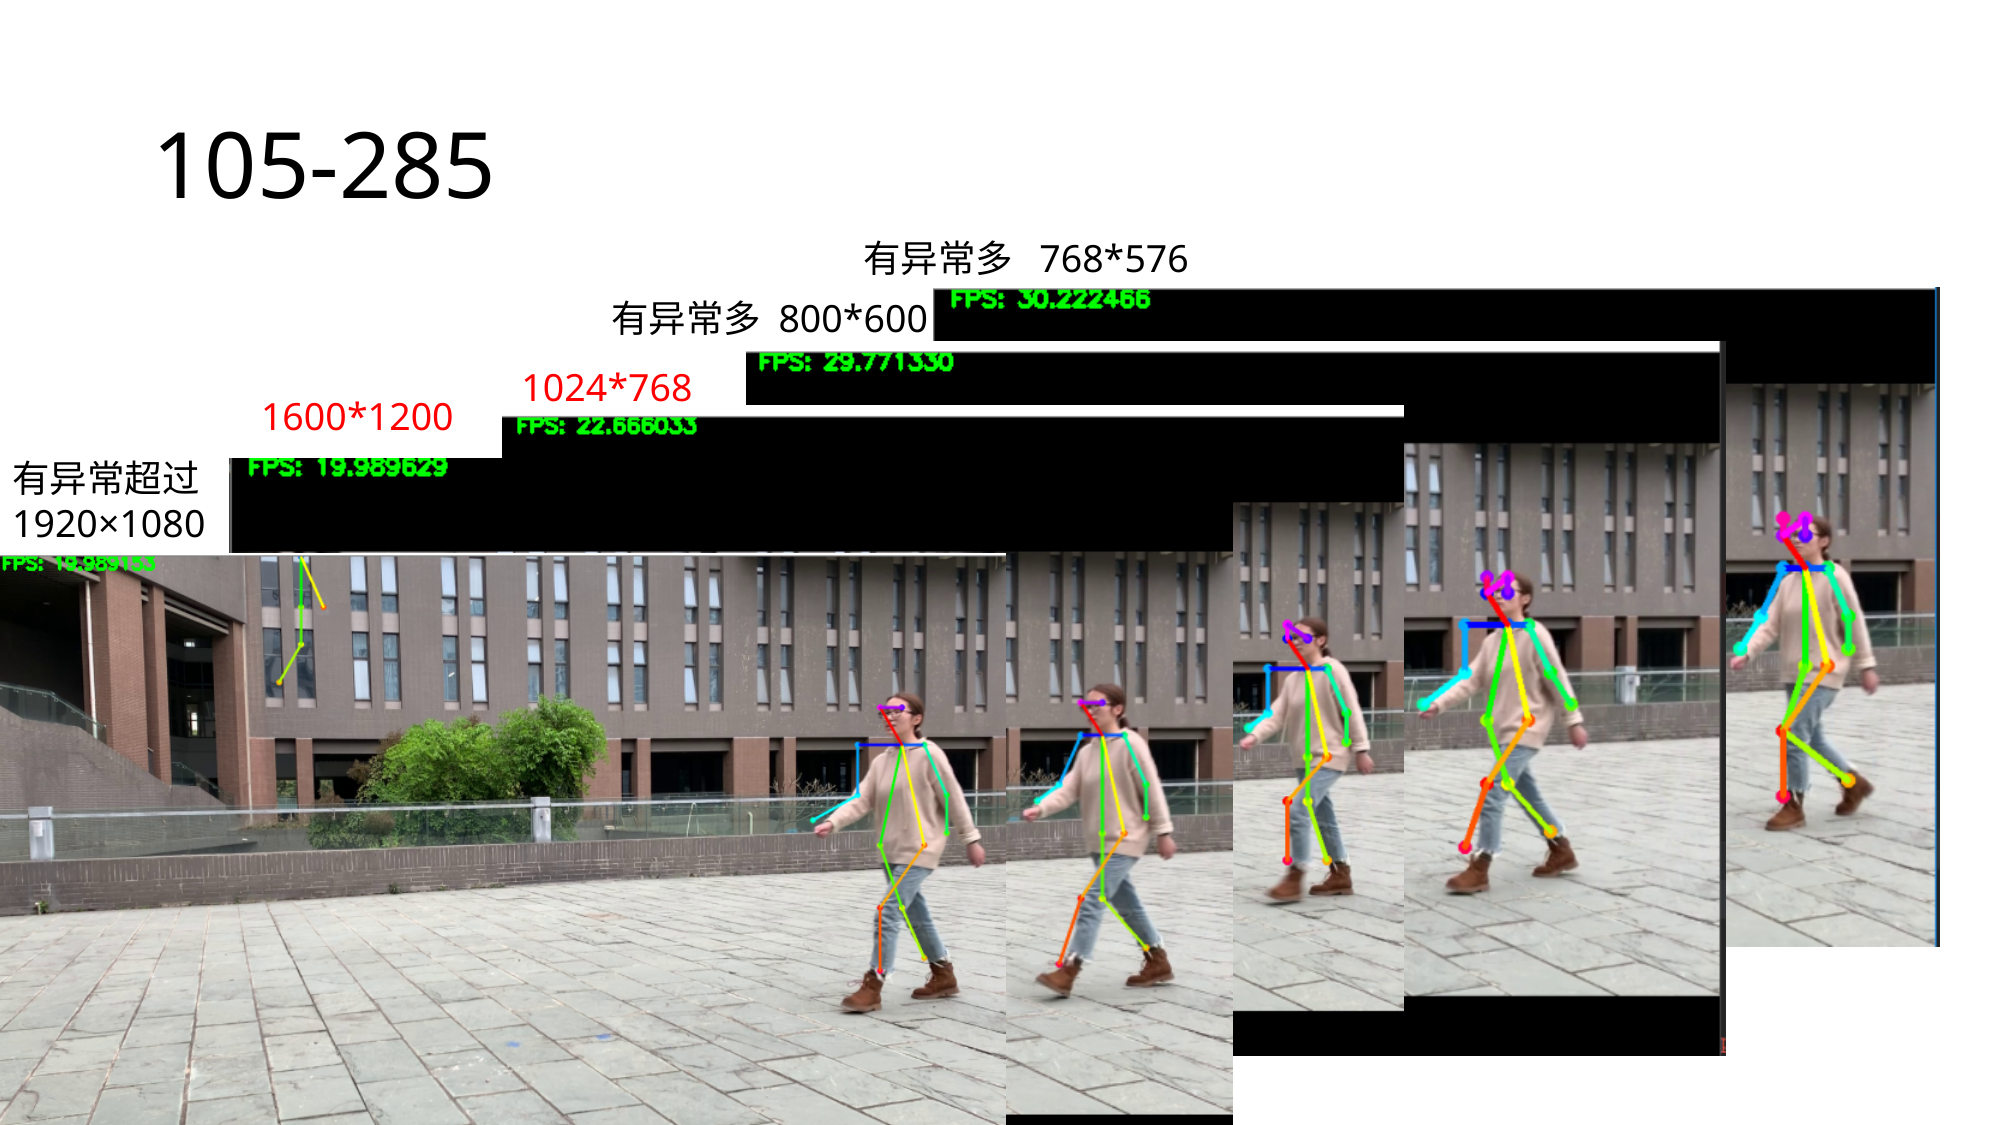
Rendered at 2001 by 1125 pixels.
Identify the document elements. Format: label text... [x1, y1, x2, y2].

text_box 1024*768 [506, 356, 708, 405]
text_box 有异常多 768*576 [848, 227, 1204, 288]
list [746, 341, 1726, 1056]
picture [0, 405, 1405, 1125]
text_box 有异常多 800*600 [596, 287, 933, 348]
picture [933, 286, 1940, 947]
text_box 有异常超过 1920×1080 [0, 447, 221, 553]
title 105-285 [137, 59, 1863, 278]
text_box 1600*1200 [246, 385, 469, 446]
